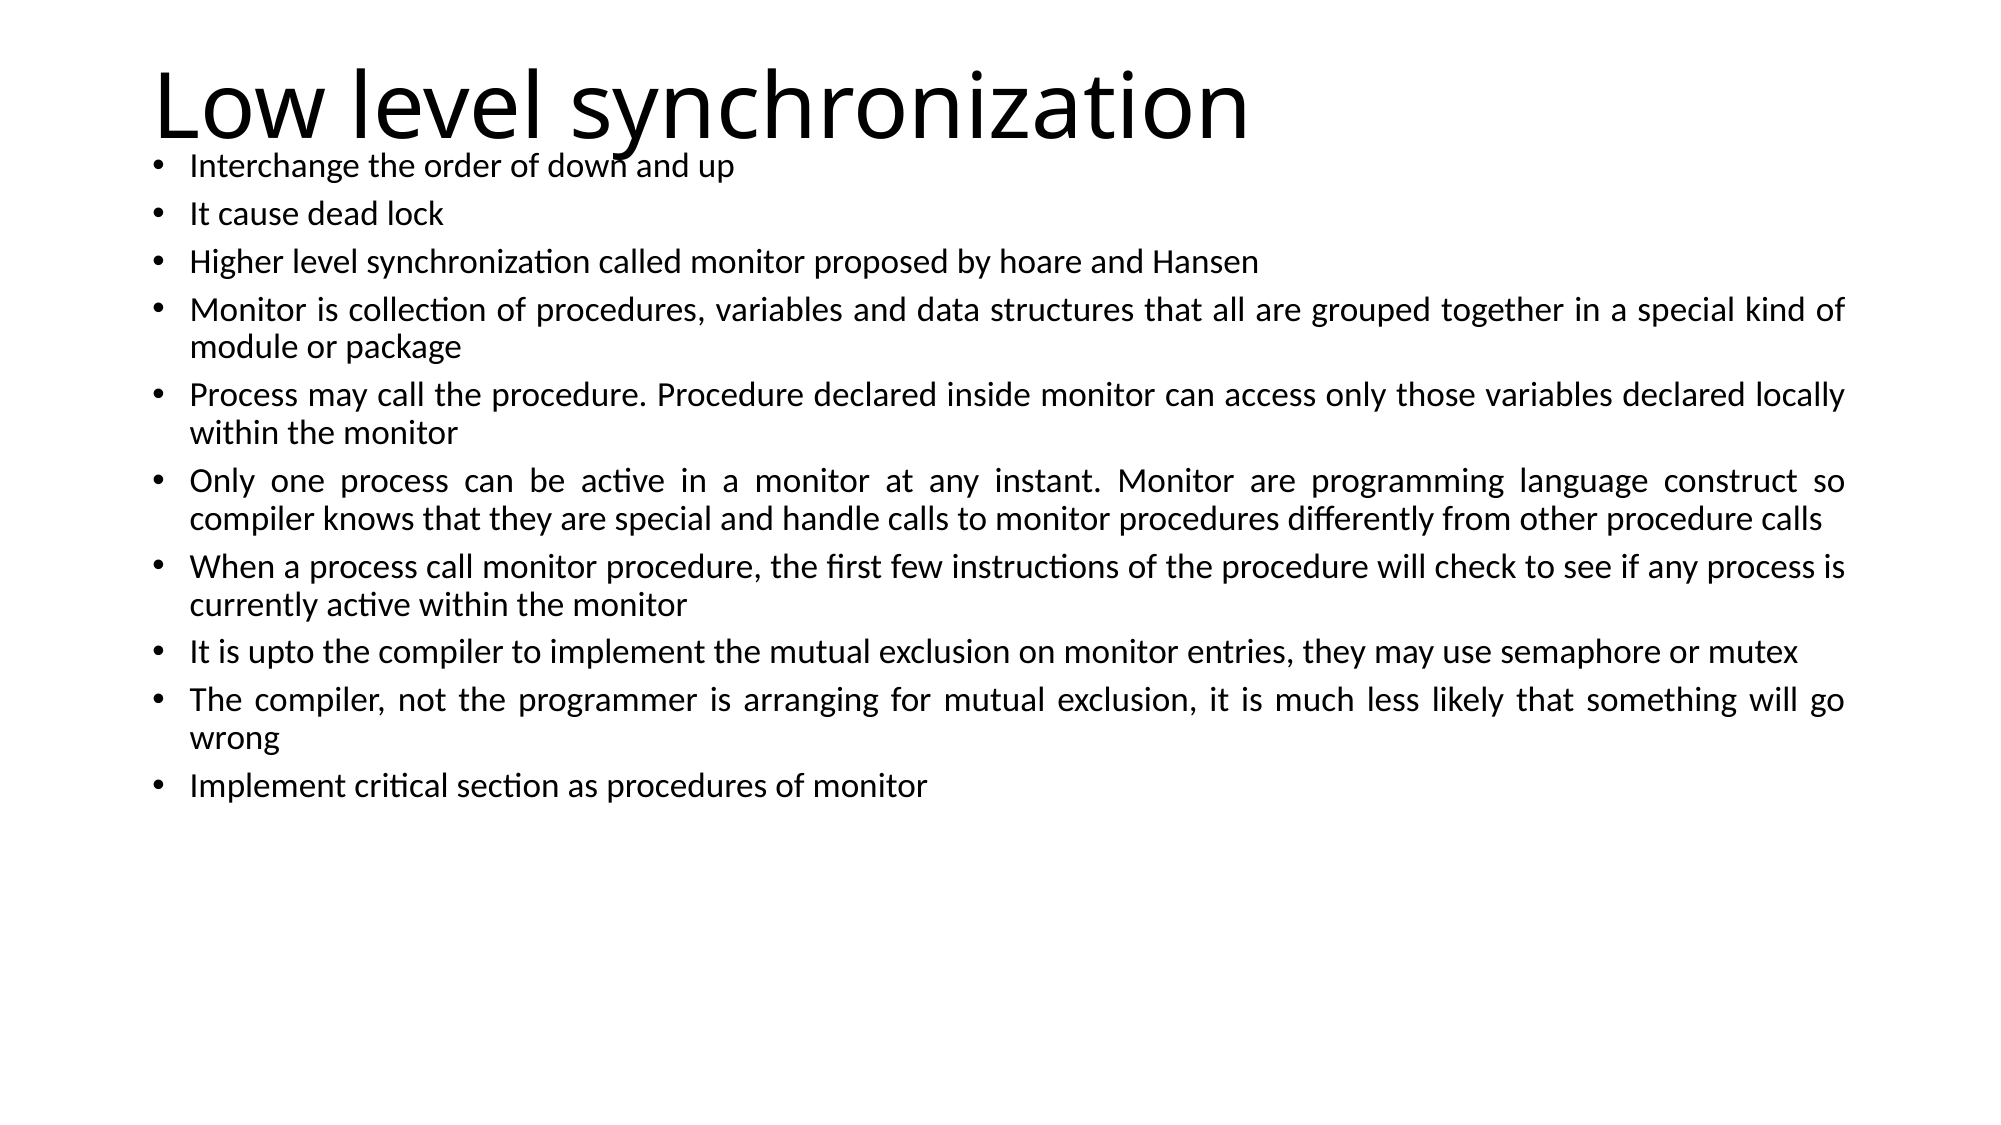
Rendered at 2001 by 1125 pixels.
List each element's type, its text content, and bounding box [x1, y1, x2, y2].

title Low level synchronization [137, 0, 1863, 140]
list Interchange the order of down and up It cause dead lock Higher level synchronization called monitor proposed by hoare and Hansen Monitor is collection of procedures, variables and data structures that all are grouped together in a special kind of module or package Process may call the procedure. Procedure declared inside monitor can access only those variables declared locally within the monitor Only one process can be active in a monitor at any instant. Monitor are programming language construct so compiler knows that they are special and handle calls to monitor procedures differently from other procedure calls When a process call monitor procedure, the first few instructions of the procedure will check to see if any process is currently active within the monitor It is upto the compiler to implement the mutual exclusion on monitor entries, they may use semaphore or mutex The compiler, not the programmer is arranging for mutual exclusion, it is much less likely that something will go wrong Implement critical section as procedures of monitor [137, 140, 1863, 854]
